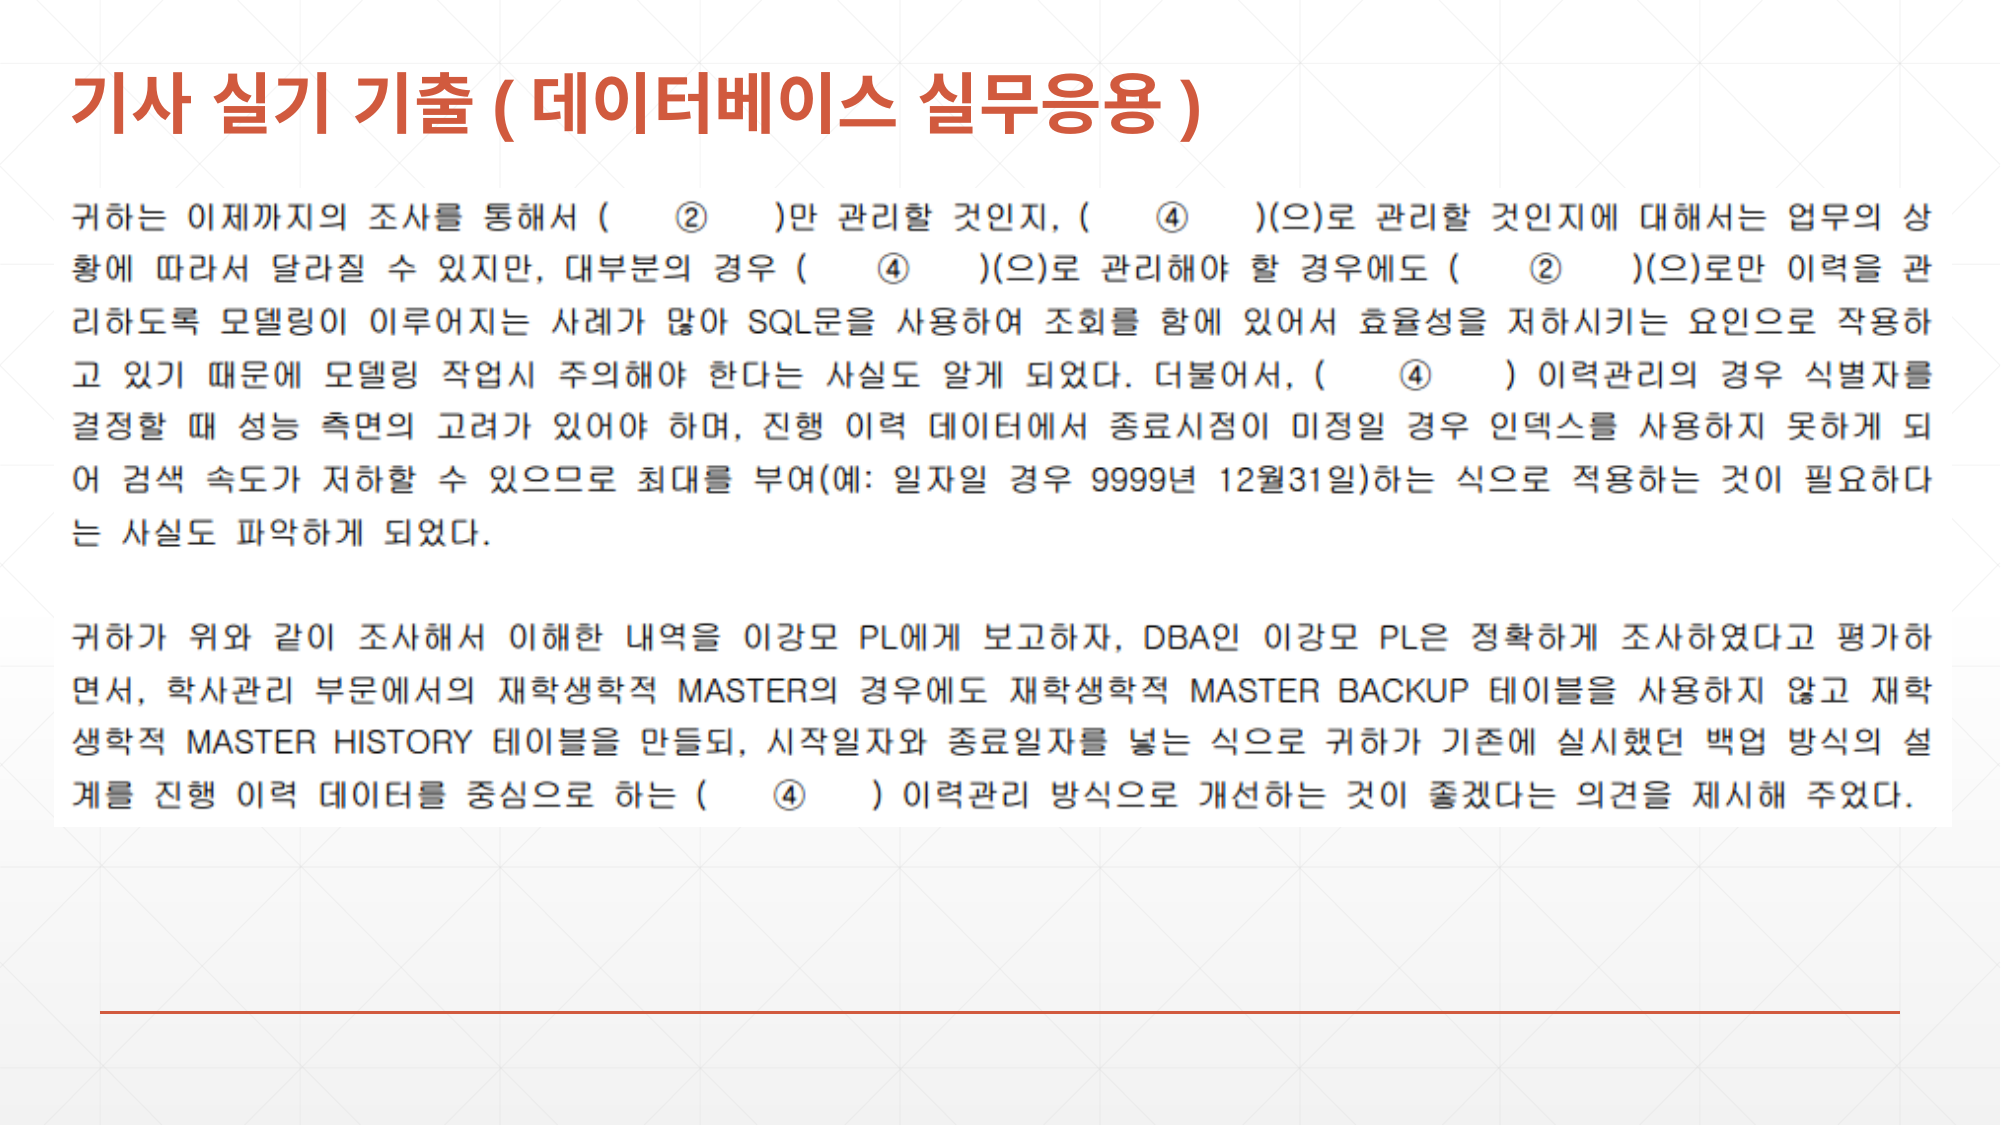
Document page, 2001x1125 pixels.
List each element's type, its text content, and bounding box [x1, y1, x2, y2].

picture [54, 188, 1952, 827]
title 기사 실기 기출(데이터베이스 실무응용) [54, 58, 1630, 150]
